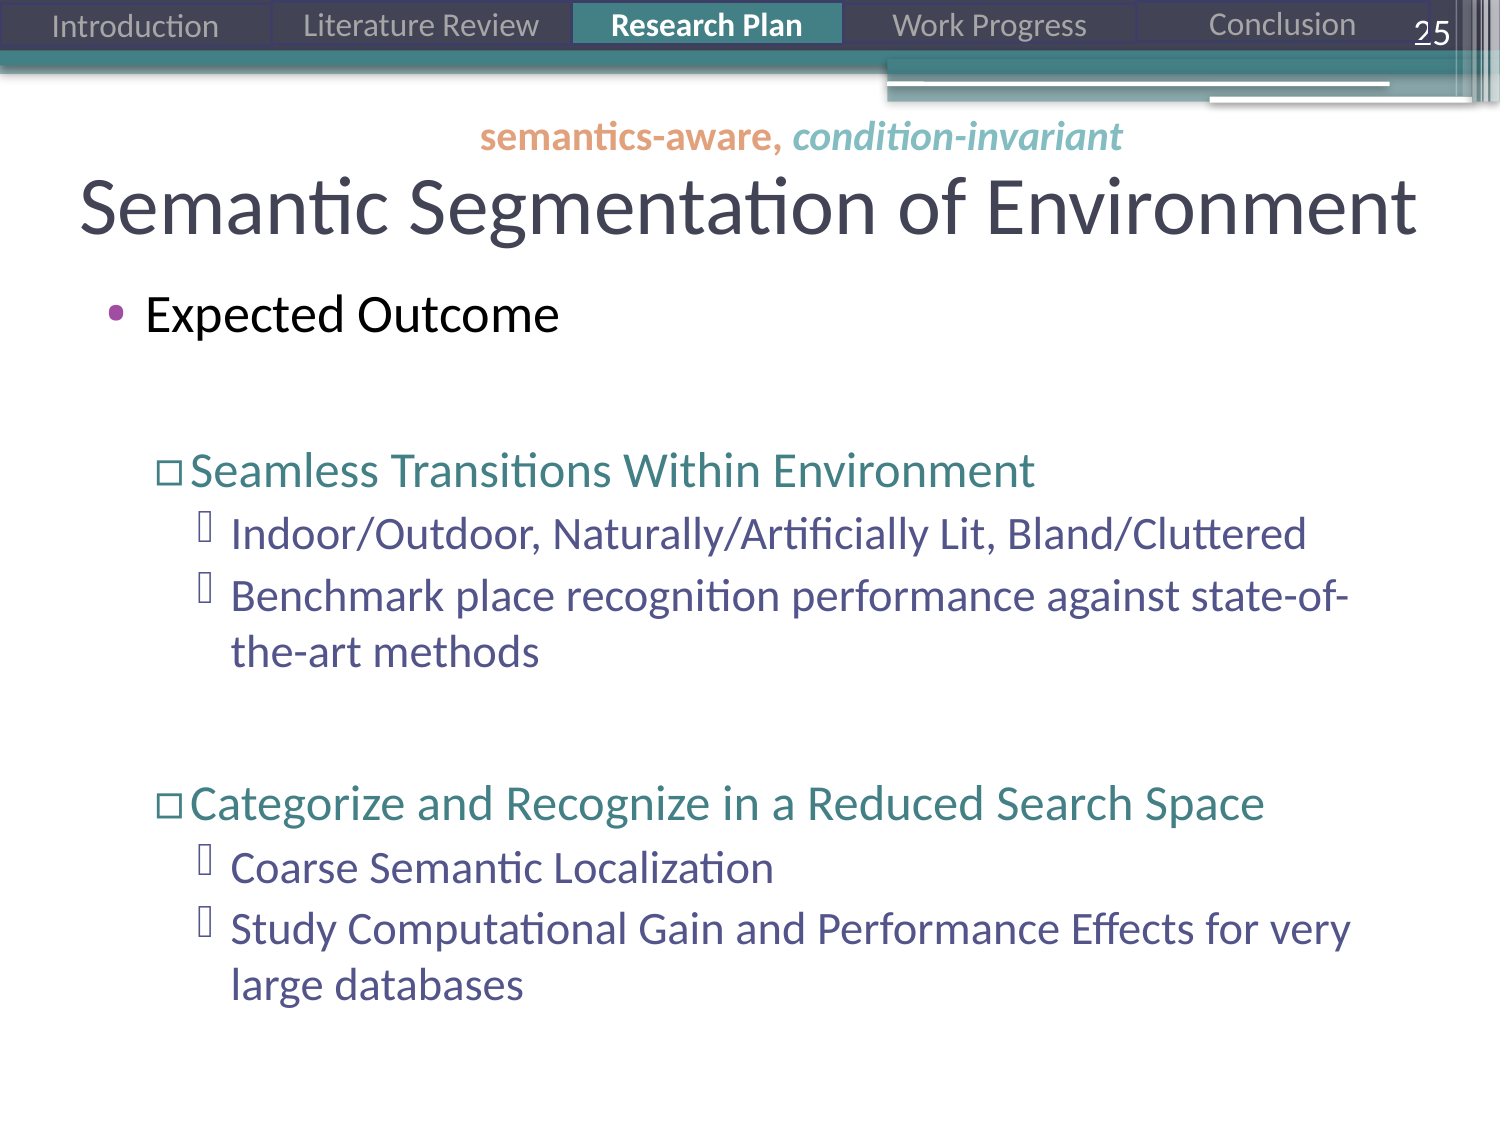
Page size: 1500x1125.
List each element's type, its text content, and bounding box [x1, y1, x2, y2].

text_box semantics-aware, condition-invariant [465, 101, 1139, 113]
slide_number 25 [1341, 0, 1466, 61]
list Expected Outcome Seamless Transitions Within Environment Indoor/Outdoor, Naturally/Artificially Lit, Bland/Cluttered Benchmark place recognition performance against state-of-the-art methods Categorize and Recognize in a Reduced Search Space Coarse Semantic Localization Study Computational Gain and Performance Effects for very large databases [75, 289, 1425, 1079]
text_box [55, 553, 734, 1119]
title Semantic Segmentation of Environment [0, 113, 1500, 289]
